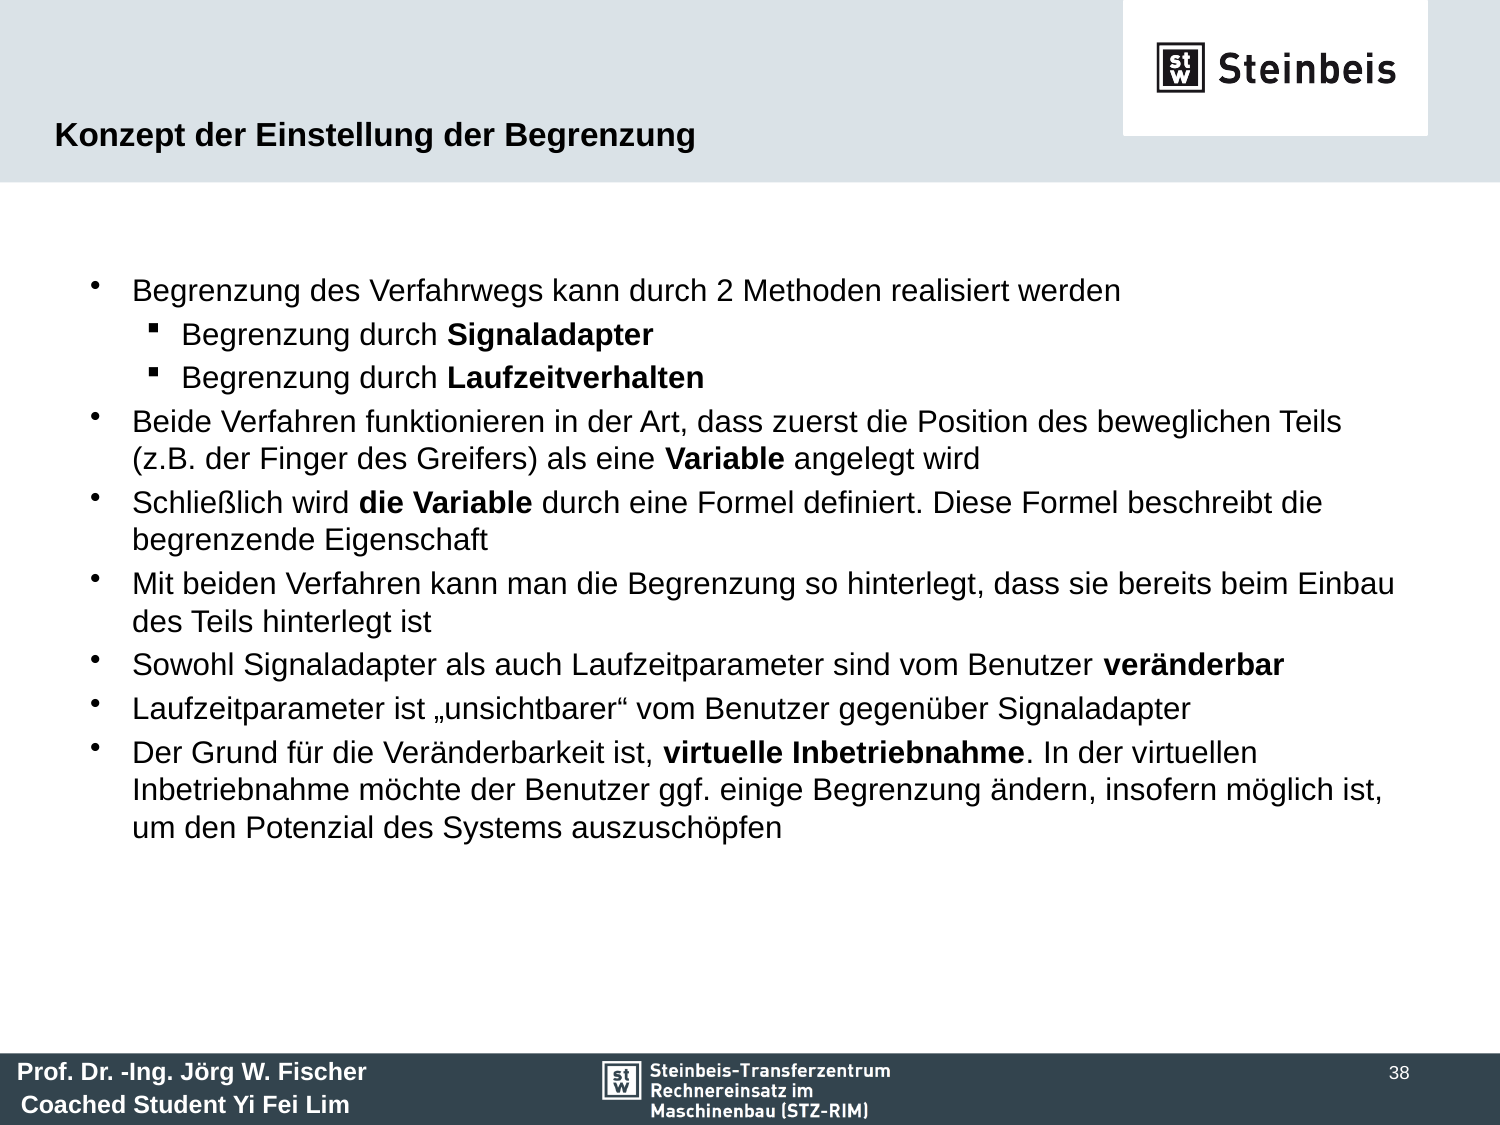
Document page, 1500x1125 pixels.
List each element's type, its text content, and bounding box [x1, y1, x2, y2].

slide_number 38 [1074, 1053, 1426, 1125]
list Begrenzung des Verfahrwegs kann durch 2 Methoden realisiert werden Begrenzung durch Signaladapter Begrenzung durch Laufzeitverhalten Beide Verfahren funktionieren in der Art, dass zuerst die Position des beweglichen Teils (z.B. der Finger des Greifers) als eine Variable angelegt wird Schließlich wird die Variable durch eine Formel definiert. Diese Formel beschreibt die begrenzende Eigenschaft Mit beiden Verfahren kann man die Begrenzung so hinterlegt, dass sie bereits beim Einbau des Teils hinterlegt ist Sowohl Signaladapter als auch Laufzeitparameter sind vom Benutzer veränderbar Laufzeitparameter ist „unsichtbarer“ vom Benutzer gegenüber Signaladapter Der Grund für die Veränderbarkeit ist, virtuelle Inbetriebnahme. In der virtuellen Inbetriebnahme möchte der Benutzer ggf. einige Begrenzung ändern, insofern möglich ist, um den Potenzial des Systems auszuschöpfen [74, 262, 1426, 1006]
picture [592, 1057, 908, 1121]
picture [1108, 0, 1444, 143]
title Konzept der Einstellung der Begrenzung [39, 66, 951, 162]
